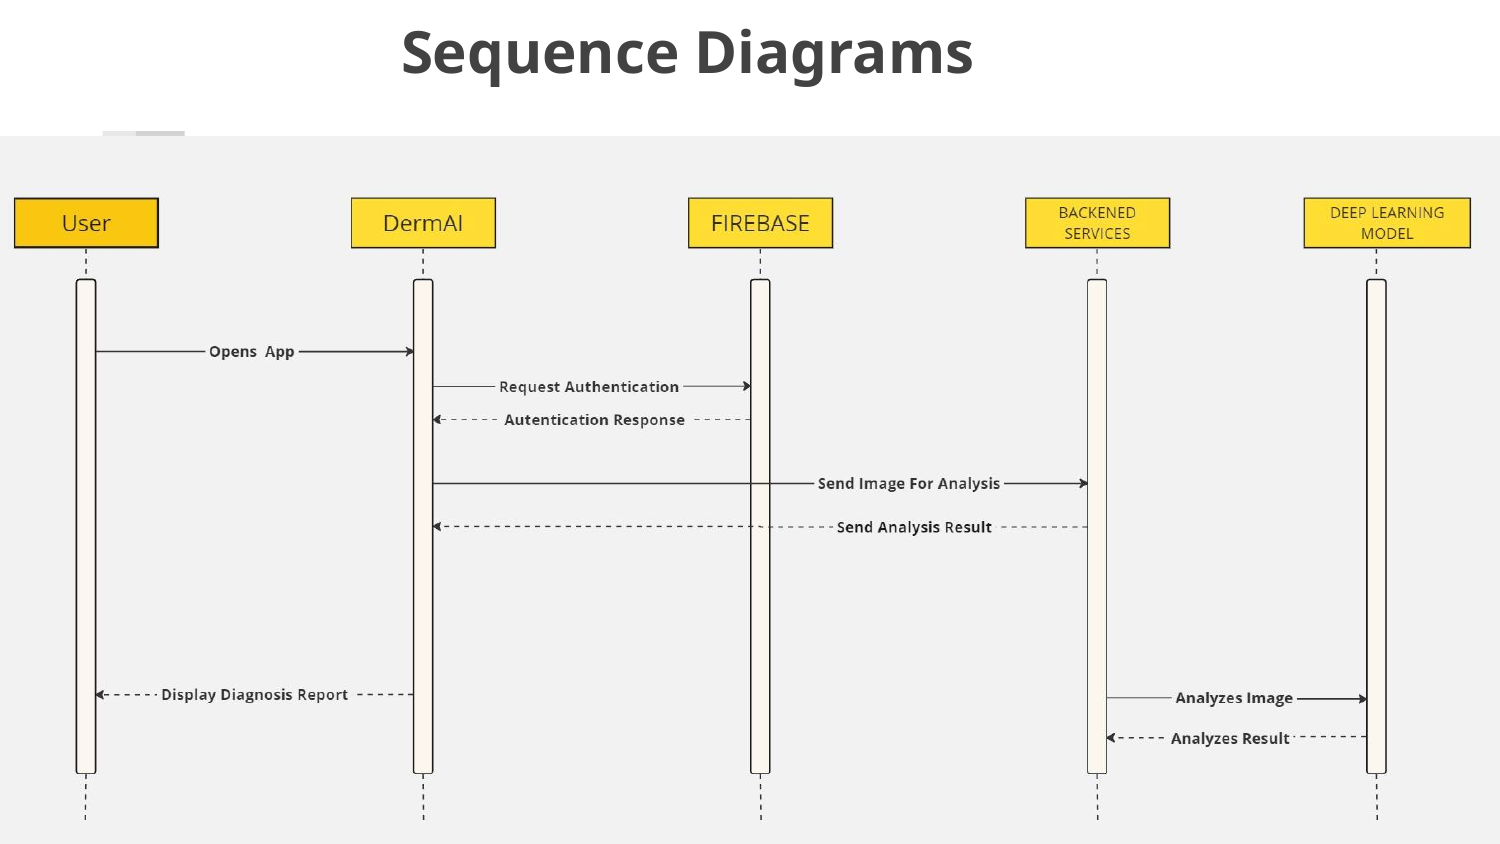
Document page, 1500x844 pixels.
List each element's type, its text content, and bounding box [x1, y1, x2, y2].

title Sequence Diagrams [386, 0, 996, 134]
picture [0, 136, 1500, 844]
